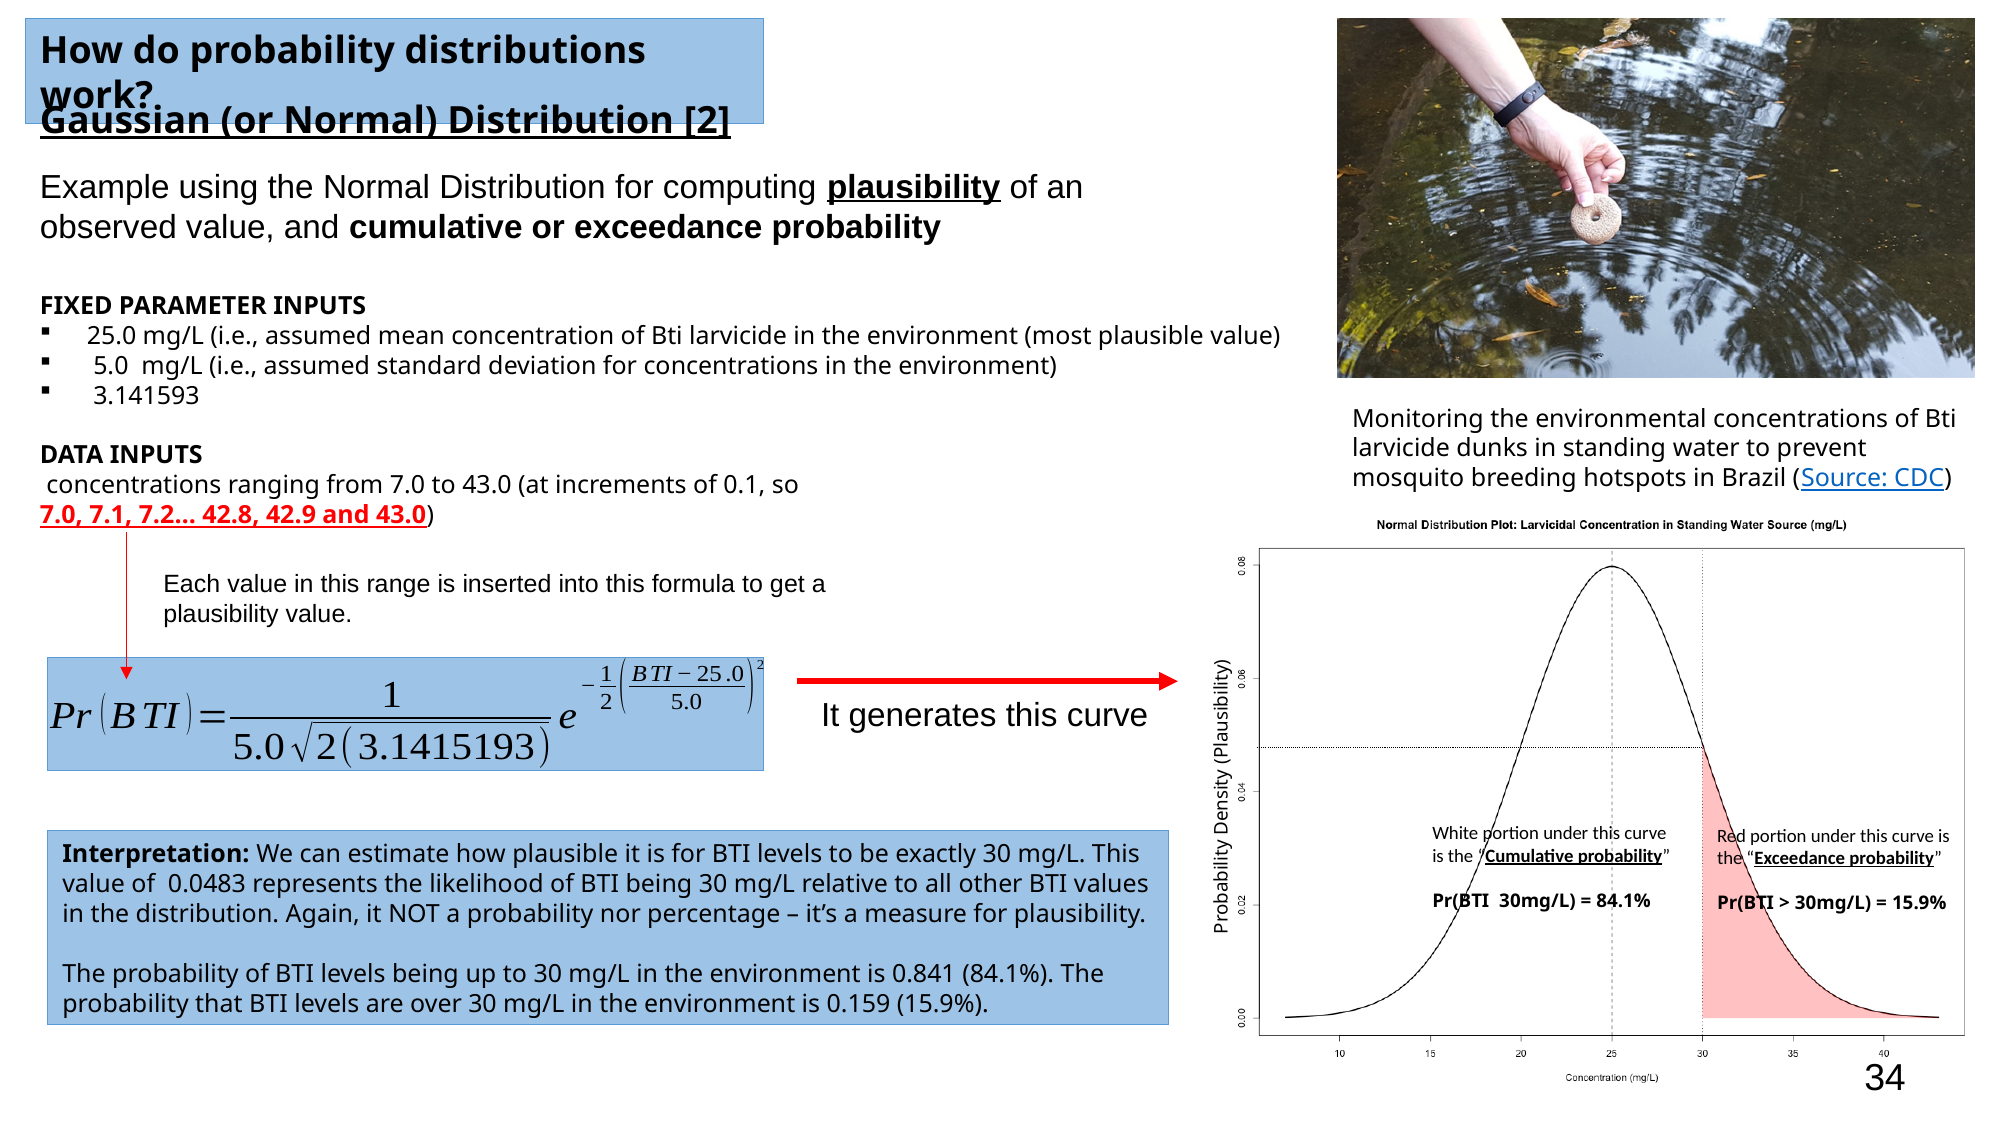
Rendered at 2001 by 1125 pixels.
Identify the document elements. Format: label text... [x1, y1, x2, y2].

picture [1337, 18, 1975, 378]
text_box Example using the Normal Distribution for computing plausibility of an observed value, and cumulative or exceedance probability [25, 157, 1178, 253]
text_box Probability Density (Plausibility) [1201, 644, 1225, 950]
text_box Gaussian (or Normal) Distribution [2] [25, 88, 753, 149]
text_box How do probability distributions work? [25, 18, 764, 124]
picture [1225, 508, 1975, 1086]
text_box Interpretation: We can estimate how plausible it is for BTI levels to be exactly 30 mg/L. This value of 0.0483 represents the likelihood of BTI being 30 mg/L relative to all other BTI values in the distribution. Again, it NOT a probability nor percentage – it’s a measure for plausibility. The probability of BTI levels being up to 30 mg/L in the environment is 0.841 (84.1%). The probability that BTI levels are over 30 mg/L in the environment is 0.159 (15.9%). [47, 830, 1169, 1025]
text_box It generates this curve [806, 685, 1169, 741]
text_box Each value in this range is inserted into this formula to get a plausibility value. [148, 560, 881, 636]
text_box Monitoring the environmental concentrations of Bti larvicide dunks in standing water to prevent mosquito breeding hotspots in Brazil (Source: CDC) [1337, 394, 1975, 504]
